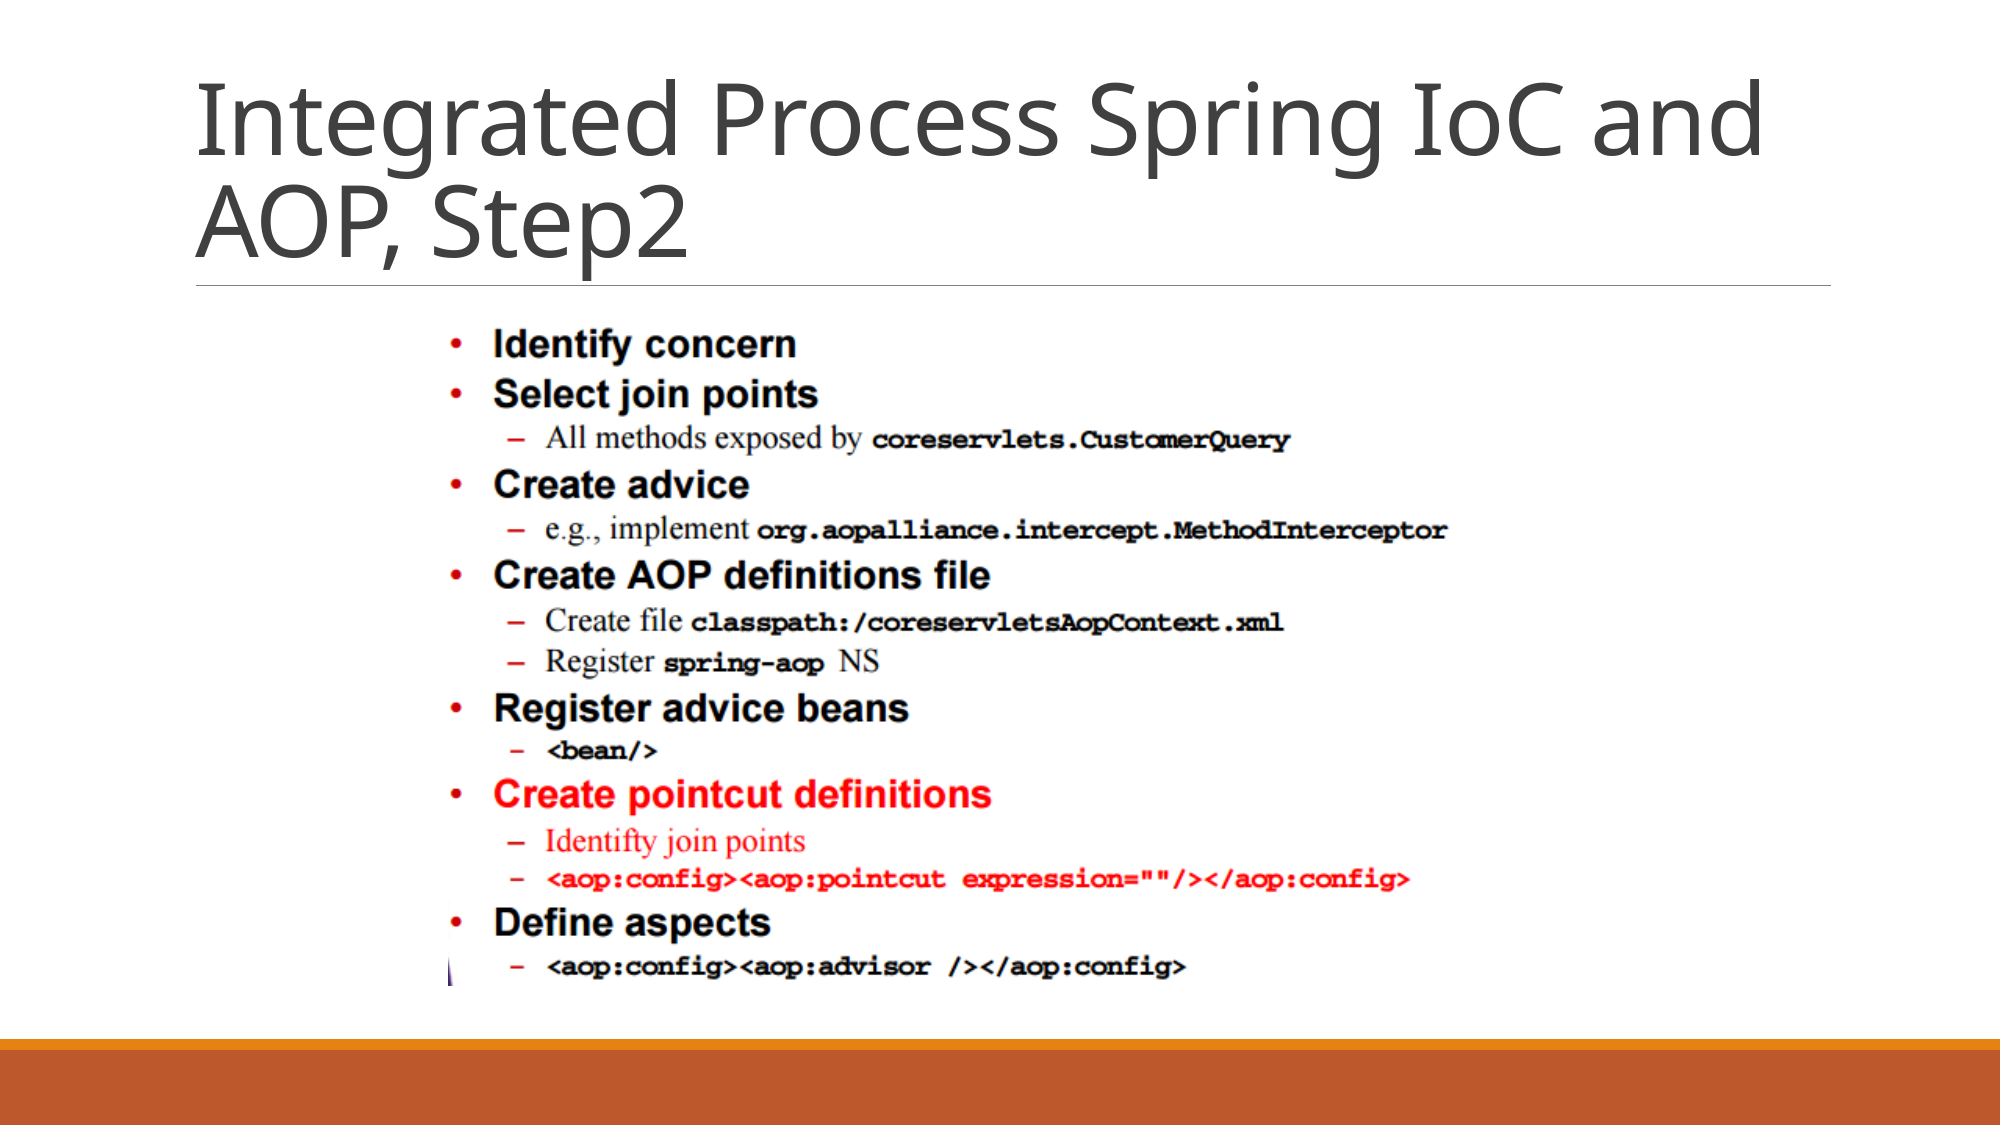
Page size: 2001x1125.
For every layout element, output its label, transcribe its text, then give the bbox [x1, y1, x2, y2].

picture [448, 319, 1515, 987]
title Integrated Process Spring IoC and AOP, Step2 [180, 47, 1830, 285]
